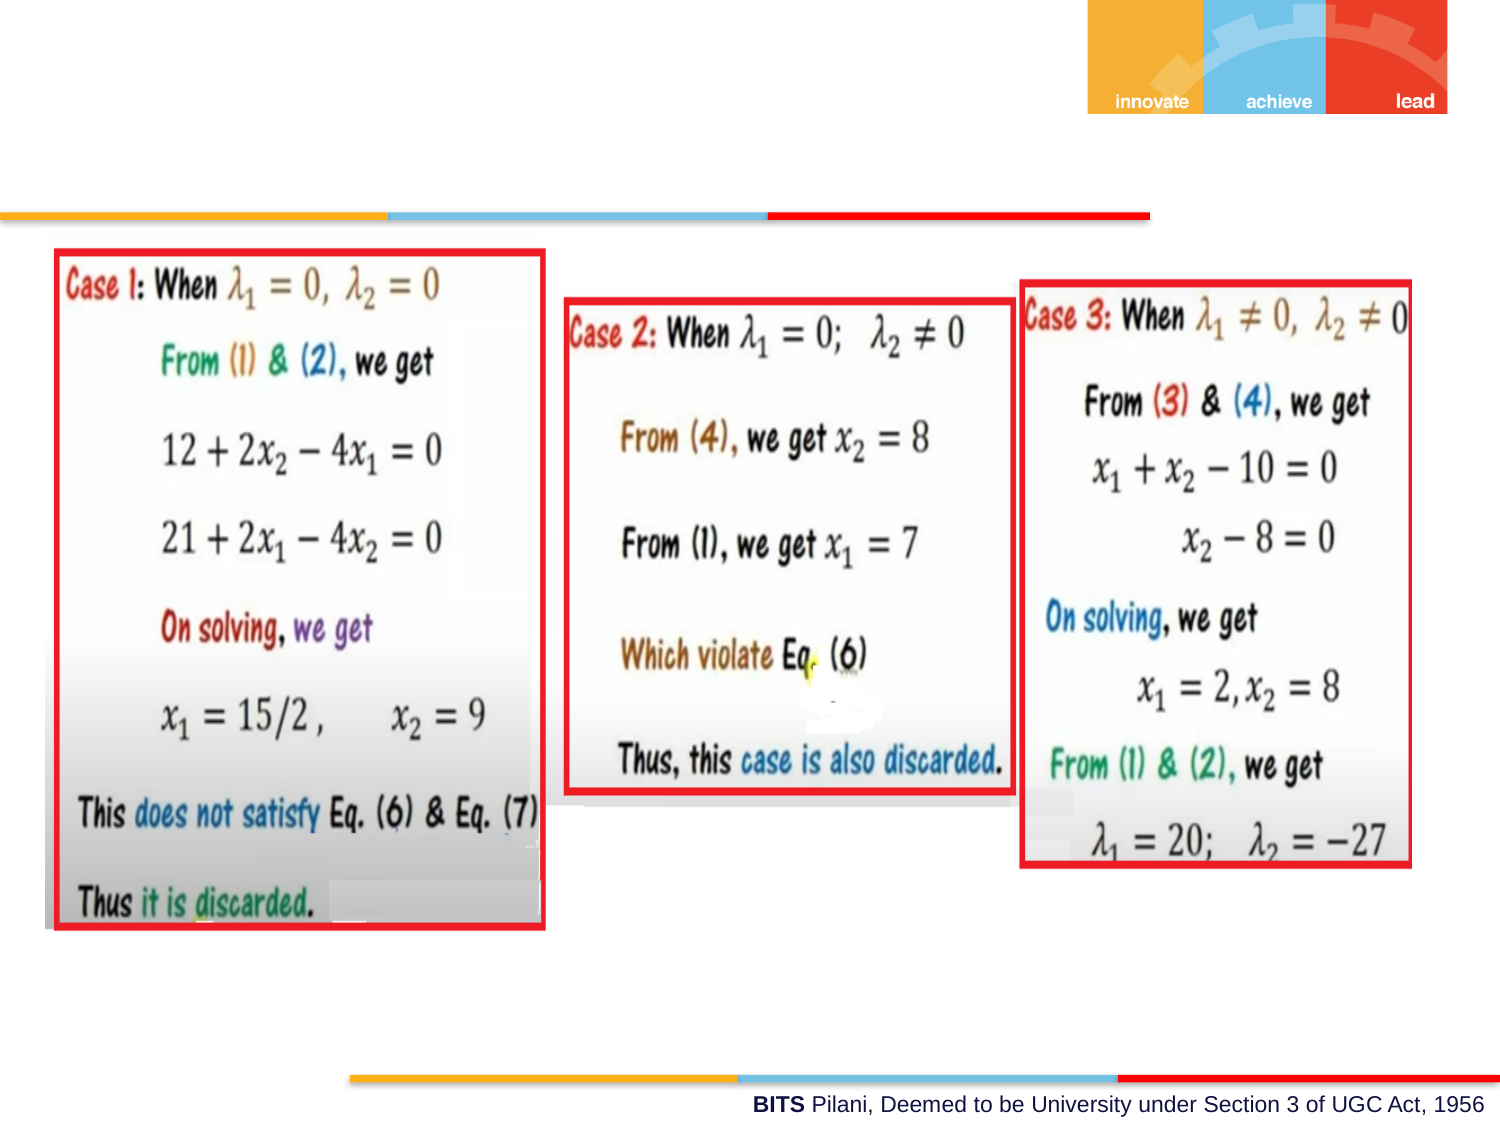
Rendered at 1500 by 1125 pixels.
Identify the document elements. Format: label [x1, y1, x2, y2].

picture [44, 229, 1412, 949]
picture [1087, 0, 1448, 114]
